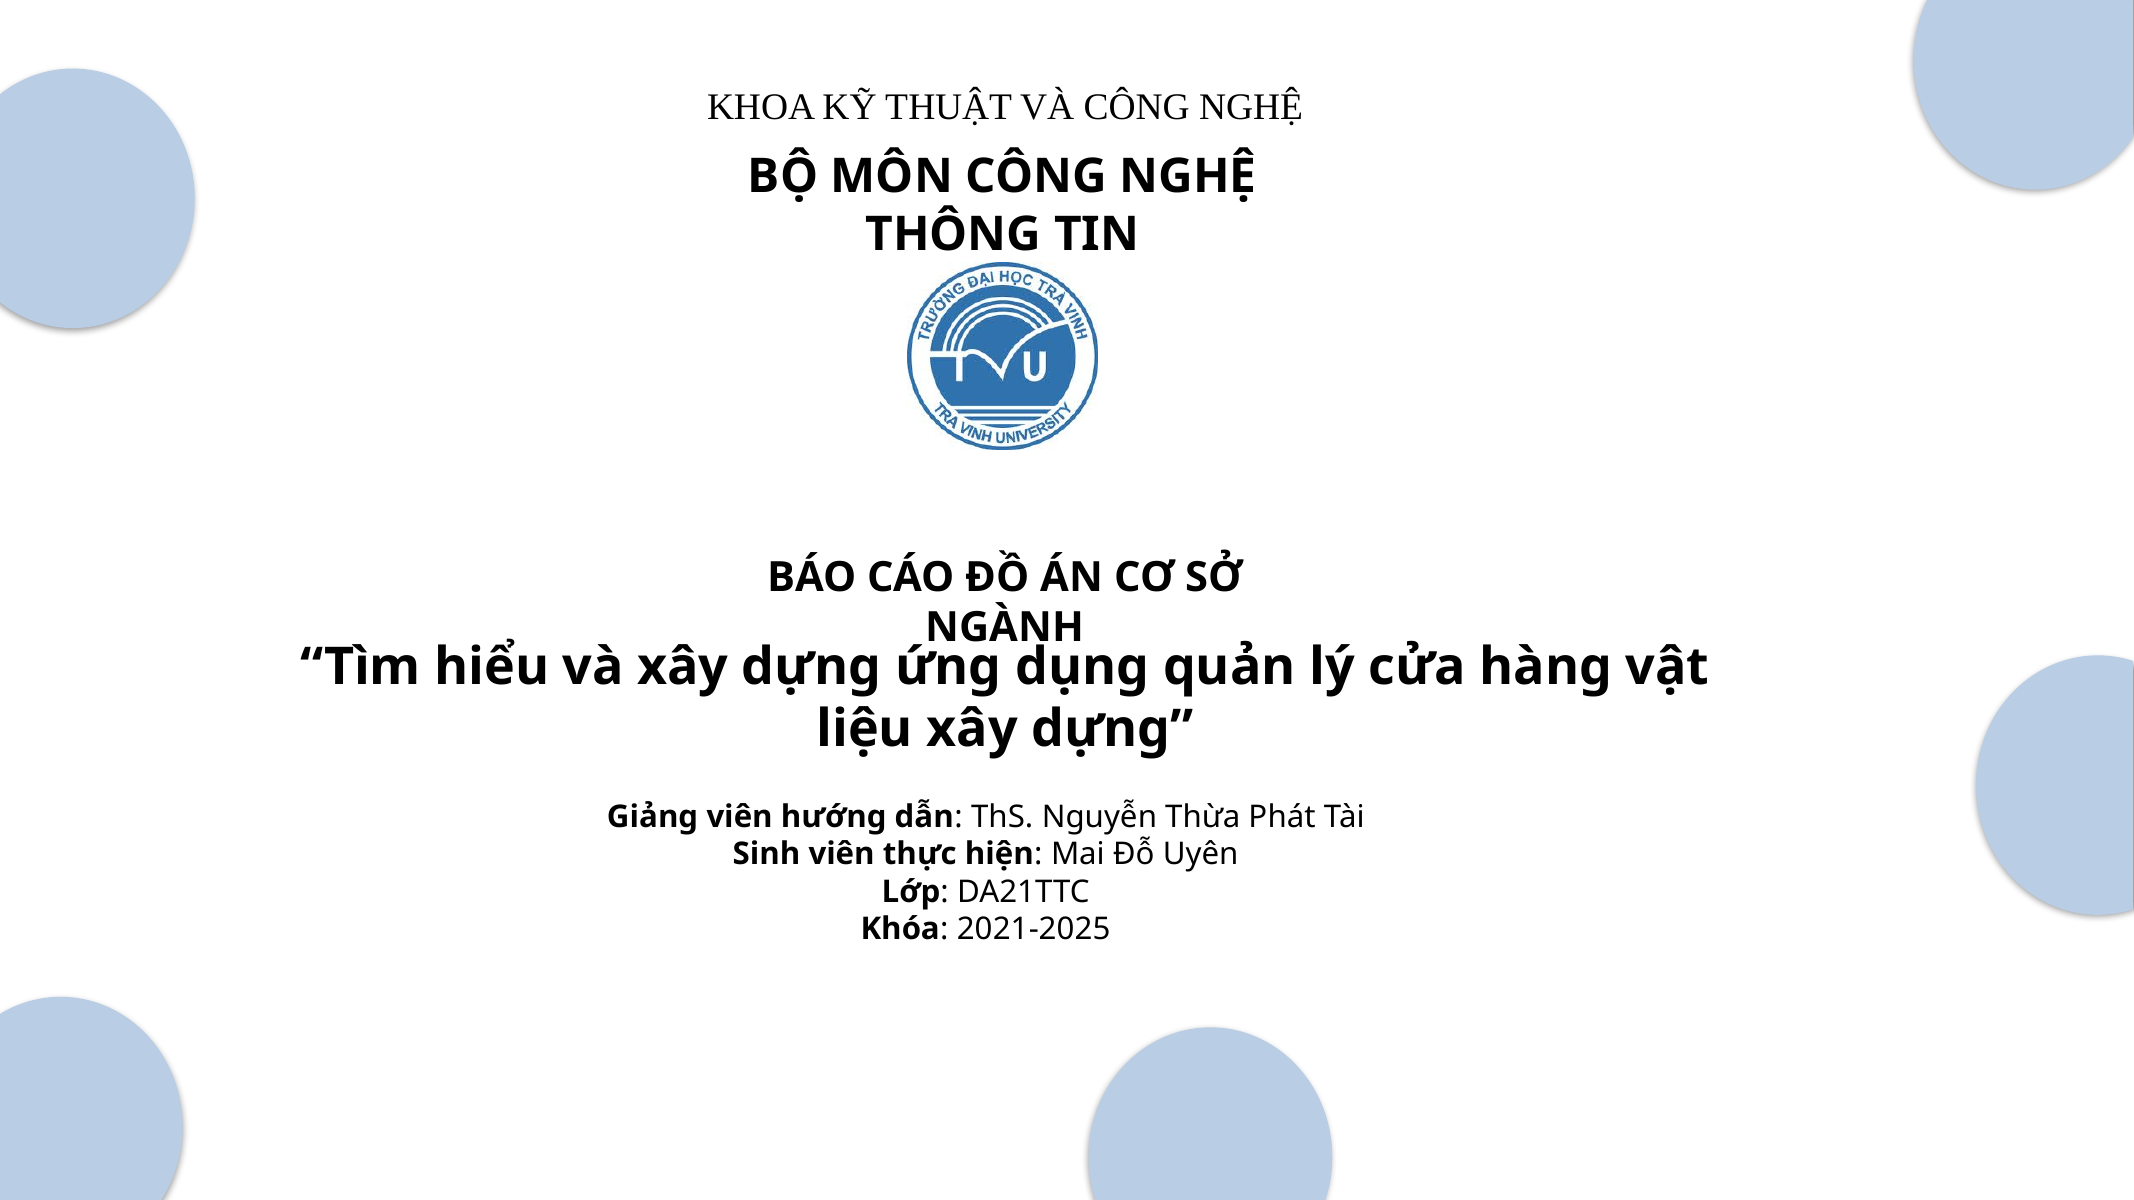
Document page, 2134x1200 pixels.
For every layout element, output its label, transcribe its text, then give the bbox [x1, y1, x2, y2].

text_box [0, 68, 195, 329]
text_box [1913, 0, 2134, 190]
text_box [1088, 1027, 1333, 1200]
text_box Giảng viên hướng dẫn: ThS. Nguyễn Thừa Phát Tài Sinh viên thực hiện: Mai Đỗ Uyên Lớp: DA21TTC Khóa: 2021-2025 [266, 789, 1705, 954]
text_box “Tìm hiểu và xây dựng ứng dụng quản lý cửa hàng vật liệu xây dựng” [254, 624, 1757, 765]
text_box [1975, 655, 2134, 915]
text_box [0, 996, 183, 1200]
text_box KHOA KỸ THUẬT VÀ CÔNG NGHỆ [691, 74, 1319, 135]
text_box BỘ MÔN CÔNG NGHỆ THÔNG TIN [649, 137, 1356, 268]
text_box BÁO CÁO ĐỒ ÁN CƠ SỞ NGÀNH [712, 542, 1298, 624]
picture [906, 262, 1099, 451]
